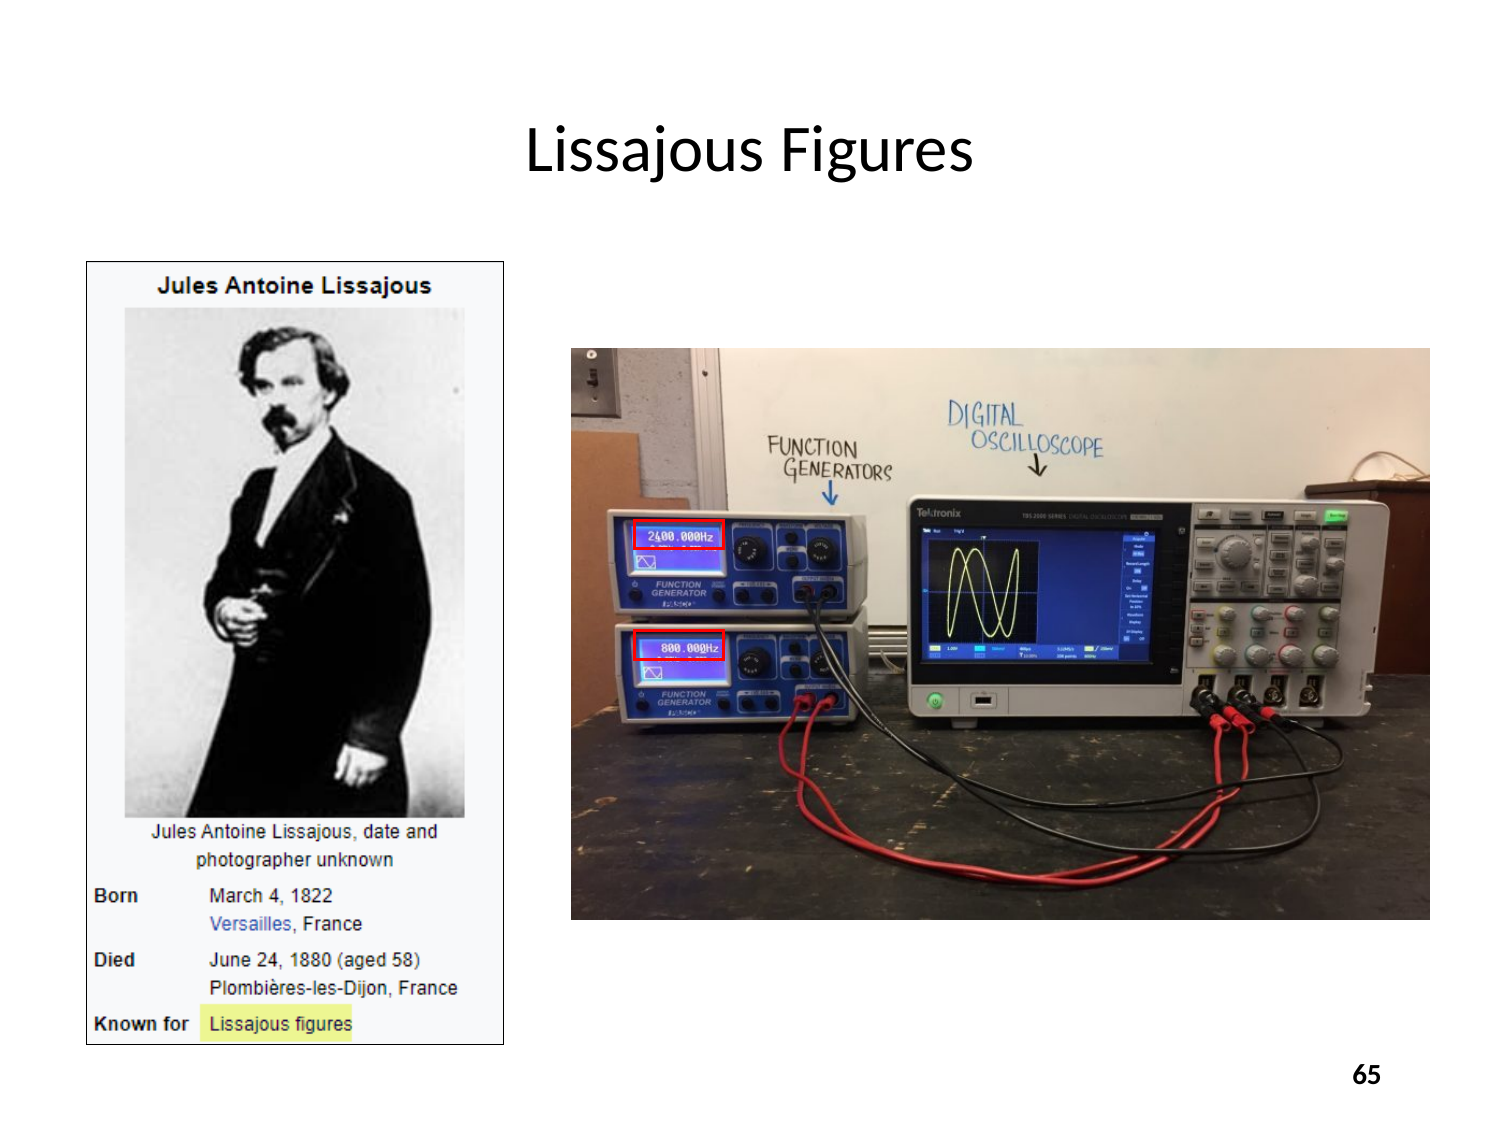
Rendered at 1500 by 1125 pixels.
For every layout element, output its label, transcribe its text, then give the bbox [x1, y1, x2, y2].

picture [571, 348, 1430, 920]
picture [86, 261, 504, 1045]
title Lissajous Figures [103, 59, 1397, 241]
slide_number 65 [1059, 1042, 1397, 1103]
